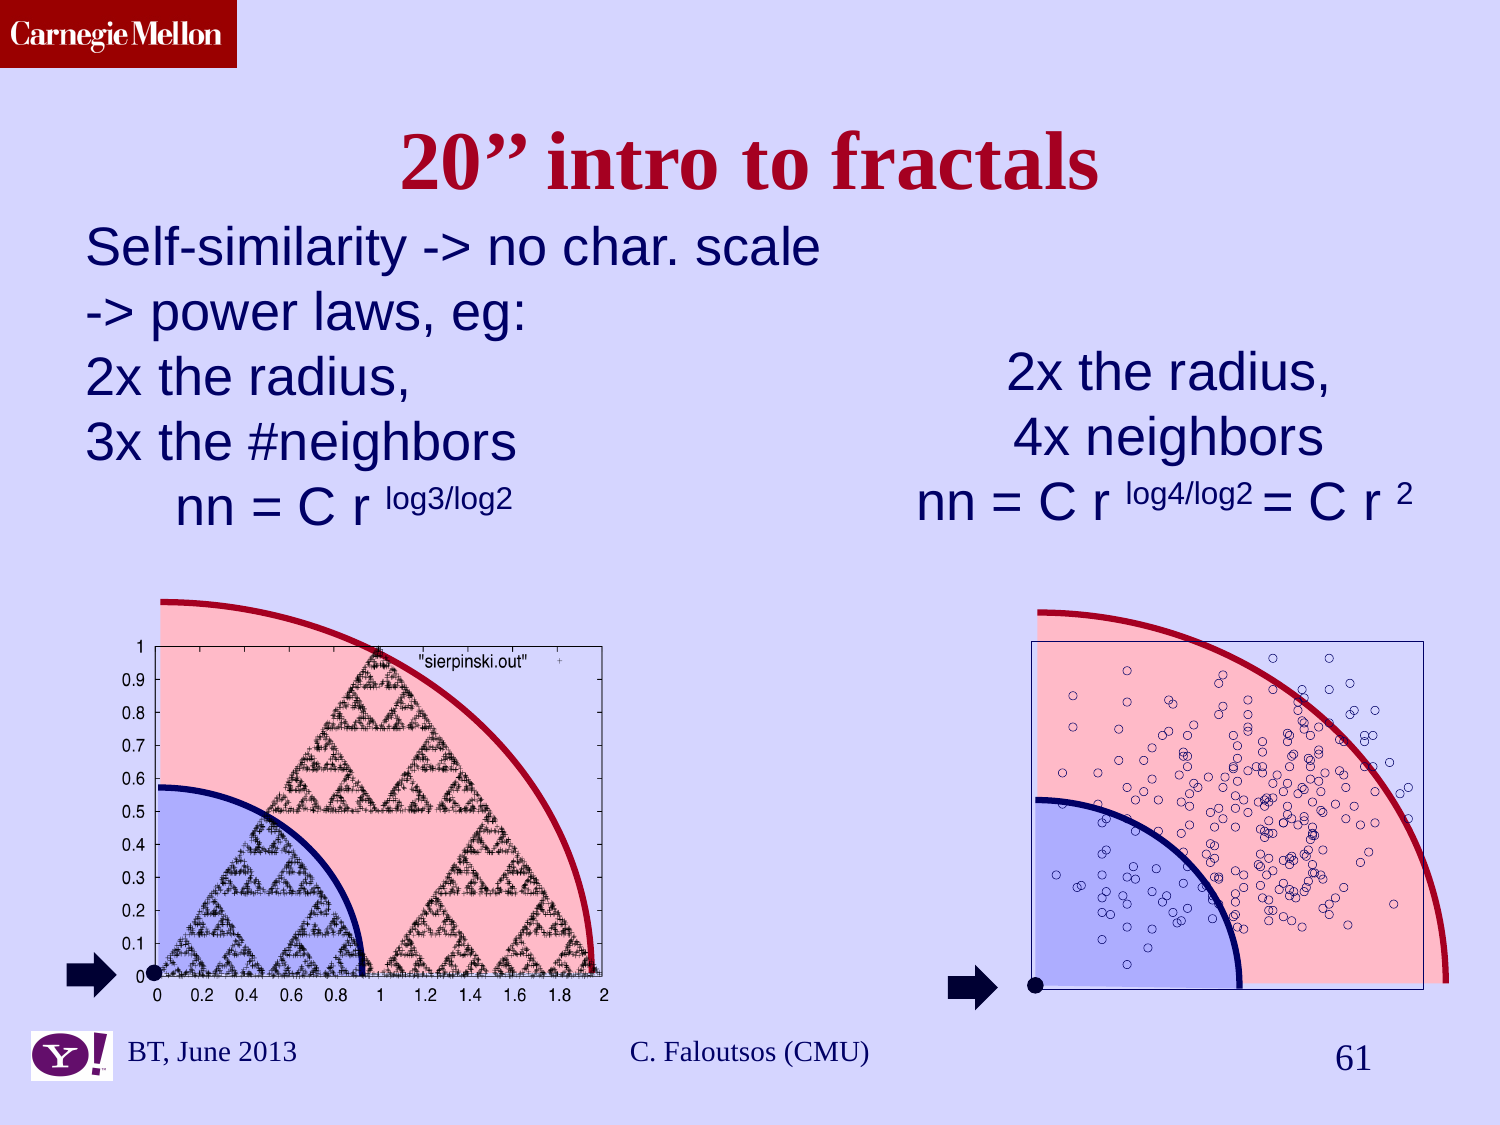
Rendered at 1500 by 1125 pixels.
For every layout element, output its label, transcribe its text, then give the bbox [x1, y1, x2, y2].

text_box [1131, 827, 1140, 836]
text_box [1350, 706, 1359, 715]
text_box [1369, 731, 1378, 740]
text_box [1179, 747, 1188, 757]
text_box [1256, 824, 1265, 834]
text_box [1218, 670, 1228, 680]
text_box [1215, 875, 1223, 884]
text_box [1279, 912, 1288, 921]
text_box [1202, 881, 1211, 890]
text_box [1308, 868, 1317, 878]
text_box [1058, 799, 1067, 809]
text_box [1299, 693, 1309, 703]
text_box [1325, 654, 1334, 663]
text_box [1183, 904, 1192, 913]
text_box [1316, 787, 1326, 796]
text_box [1360, 739, 1369, 746]
text_box [1300, 785, 1309, 794]
text_box [1341, 814, 1351, 823]
text_box [1268, 654, 1278, 663]
text_box [1258, 770, 1267, 778]
text_box [1404, 783, 1413, 792]
text_box [1206, 839, 1214, 848]
text_box [1339, 883, 1348, 892]
picture [31, 1031, 112, 1081]
text_box [1122, 697, 1132, 707]
text_box [1264, 829, 1271, 838]
text_box [1185, 820, 1194, 830]
text_box [1299, 726, 1309, 734]
text_box [1364, 847, 1373, 857]
text_box [1264, 895, 1273, 905]
text_box [1258, 762, 1267, 771]
text_box [1360, 731, 1369, 740]
text_box [1318, 874, 1328, 884]
text_box [1233, 922, 1242, 932]
text_box [1122, 960, 1132, 969]
text_box [1243, 695, 1253, 705]
text_box [1158, 898, 1167, 907]
text_box [1208, 895, 1217, 905]
text_box [1243, 730, 1253, 736]
text_box [1129, 862, 1138, 871]
text_box [1072, 883, 1082, 892]
text_box [1122, 783, 1132, 792]
text_box [1325, 685, 1334, 694]
text_box [1264, 854, 1273, 863]
text_box [1356, 858, 1365, 867]
text_box [1395, 789, 1405, 798]
text_box [1183, 762, 1192, 771]
text_box [1175, 770, 1184, 780]
text_box [1243, 766, 1253, 775]
text_box [1289, 856, 1298, 865]
text_box [1183, 752, 1192, 761]
text_box [1077, 881, 1086, 890]
text_box [1256, 849, 1265, 859]
text_box [1287, 916, 1296, 925]
text_box [1306, 836, 1315, 844]
text_box [1297, 783, 1306, 789]
text_box [1218, 783, 1228, 792]
text_box [1264, 916, 1273, 925]
text_box [1231, 791, 1240, 800]
text_box [1279, 787, 1288, 796]
footer C. Faloutsos (CMU) [512, 1024, 988, 1101]
text_box [1423, 861, 1446, 984]
text_box [1093, 768, 1103, 778]
text_box [1231, 804, 1240, 813]
text_box [1154, 795, 1163, 805]
text_box [1285, 885, 1293, 894]
text_box [1252, 762, 1259, 771]
text_box [1285, 893, 1294, 900]
text_box [1233, 754, 1242, 763]
text_box [1279, 856, 1288, 865]
text_box [1289, 749, 1298, 759]
text_box [1097, 935, 1107, 944]
text_box [1214, 710, 1223, 719]
text_box [1097, 870, 1107, 880]
text_box [1314, 745, 1323, 755]
text_box [1177, 829, 1186, 838]
text_box [1299, 816, 1309, 825]
text_box [1185, 789, 1194, 798]
text_box [1318, 904, 1328, 913]
text_box [1189, 720, 1198, 730]
text_box [1335, 766, 1344, 775]
text_box [1258, 747, 1267, 757]
slide_number 61 [1074, 1024, 1388, 1101]
text_box [1218, 702, 1228, 711]
text_box [1264, 816, 1273, 825]
text_box [1283, 779, 1292, 788]
text_box [1268, 685, 1278, 694]
text_box [1122, 899, 1132, 909]
text_box [1231, 889, 1240, 898]
text_box [1164, 727, 1173, 736]
text_box [1214, 899, 1223, 909]
text_box [1139, 787, 1148, 796]
text_box [1283, 737, 1292, 746]
text_box [1118, 891, 1128, 900]
text_box [1239, 870, 1248, 880]
text_box [1204, 772, 1213, 782]
text_box [1256, 881, 1265, 890]
text_box [1318, 808, 1328, 817]
text_box [1068, 722, 1078, 732]
text_box [1254, 797, 1263, 807]
title 20’’ intro to fractals [112, 99, 1388, 213]
text_box [1283, 810, 1292, 819]
text_box [1345, 679, 1355, 688]
text_box [1097, 908, 1107, 917]
text_box [1139, 756, 1148, 765]
text_box [1147, 774, 1157, 784]
text_box [1385, 758, 1394, 767]
text_box [1210, 841, 1219, 850]
text_box [1037, 612, 1195, 641]
text_box [1308, 797, 1317, 807]
text_box [1331, 799, 1340, 809]
text_box [1268, 829, 1278, 838]
text_box [1168, 908, 1178, 917]
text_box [947, 964, 1044, 1011]
text_box [1210, 822, 1219, 832]
text_box [1147, 743, 1157, 753]
text_box [1183, 731, 1192, 740]
text_box [1152, 864, 1161, 873]
text_box [1356, 820, 1365, 830]
text_box [1143, 943, 1153, 953]
text_box [1287, 814, 1296, 823]
text_box [1287, 753, 1296, 761]
text_box [1102, 845, 1111, 855]
text_box [1289, 887, 1298, 896]
text_box [1318, 845, 1328, 855]
text_box [1302, 852, 1311, 861]
text_box [1262, 870, 1271, 880]
text_box [1285, 731, 1294, 739]
text_box [1106, 910, 1115, 919]
text_box [1233, 777, 1242, 786]
text_box [1308, 822, 1317, 831]
text_box [1183, 862, 1192, 871]
text_box [1268, 779, 1278, 788]
text_box [1058, 768, 1067, 778]
text_box [1231, 866, 1240, 875]
text_box [1185, 802, 1194, 811]
text_box [1097, 818, 1107, 828]
text_box [1231, 822, 1240, 832]
text_box [1285, 762, 1294, 771]
text_box [1031, 641, 1423, 990]
text_box [1168, 699, 1178, 709]
text_box [1360, 762, 1369, 771]
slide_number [112, 1024, 426, 1101]
text_box [1229, 731, 1238, 740]
text_box [1208, 914, 1217, 923]
text_box [1260, 804, 1269, 811]
text_box Self-similarity -> no char. scale -> power laws, eg: 2x the radius, 3x the #neighbors nn = C r log3/log2 [71, 204, 839, 544]
text_box [1268, 793, 1278, 803]
text_box [1369, 762, 1378, 771]
text_box [1264, 906, 1273, 915]
text_box [1297, 922, 1307, 932]
text_box [1208, 891, 1217, 897]
text_box [1299, 718, 1309, 728]
text_box [1218, 814, 1228, 823]
text_box [1325, 718, 1334, 728]
text_box [1317, 870, 1326, 878]
text_box [1239, 883, 1248, 892]
text_box [1229, 913, 1237, 921]
text_box [1271, 906, 1278, 915]
text_box [1292, 894, 1300, 903]
text_box [1302, 883, 1311, 892]
text_box [1297, 716, 1305, 725]
picture [0, 0, 237, 68]
text_box [1325, 910, 1334, 919]
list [0, 591, 717, 1013]
text_box [1231, 897, 1240, 907]
text_box [1306, 731, 1315, 740]
text_box [1093, 799, 1103, 809]
text_box [1179, 879, 1188, 888]
text_box [1339, 770, 1348, 780]
text_box [1404, 814, 1413, 823]
text_box [1314, 777, 1323, 786]
text_box [1214, 804, 1223, 813]
text_box [1260, 835, 1269, 842]
text_box [1114, 756, 1123, 765]
text_box [1258, 893, 1267, 903]
text_box [1299, 812, 1309, 818]
text_box [1285, 863, 1294, 869]
text_box [1131, 874, 1140, 884]
text_box [1335, 735, 1343, 744]
text_box [1345, 710, 1355, 719]
text_box [1210, 854, 1219, 863]
text_box [1179, 847, 1188, 857]
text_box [66, 951, 163, 999]
text_box [1331, 893, 1340, 903]
text_box [1293, 697, 1303, 706]
text_box [1068, 691, 1078, 700]
text_box [1304, 754, 1312, 762]
text_box [1229, 762, 1238, 771]
text_box [1114, 724, 1123, 734]
text_box [1370, 818, 1380, 828]
text_box [1389, 899, 1398, 909]
text_box [1158, 731, 1167, 740]
text_box [1206, 808, 1215, 817]
text_box [1293, 706, 1303, 715]
text_box [1210, 872, 1219, 882]
text_box [1283, 802, 1292, 810]
text_box [1122, 922, 1132, 932]
text_box [1197, 883, 1206, 892]
text_box [1052, 870, 1061, 880]
text_box [1147, 924, 1157, 934]
text_box [1287, 852, 1296, 861]
text_box [1097, 893, 1107, 903]
text_box [1243, 808, 1253, 817]
text_box [1164, 695, 1173, 705]
text_box [1304, 877, 1313, 885]
text_box [1162, 891, 1171, 900]
text_box [1256, 862, 1265, 871]
text_box [1220, 772, 1230, 782]
text_box [1279, 879, 1288, 888]
text_box [1339, 737, 1348, 746]
text_box [1122, 872, 1132, 882]
text_box [1297, 685, 1307, 694]
text_box [1306, 764, 1315, 771]
text_box [1325, 899, 1334, 909]
text_box [1341, 783, 1351, 792]
text_box [1122, 814, 1132, 823]
text_box [1320, 768, 1330, 778]
text_box [1343, 920, 1353, 930]
text_box [1231, 910, 1240, 919]
text_box [1279, 818, 1288, 828]
text_box [1275, 885, 1284, 894]
text_box [1206, 858, 1215, 867]
text_box [1308, 860, 1317, 869]
text_box [1131, 795, 1140, 805]
text_box [1243, 710, 1253, 719]
text_box [1262, 793, 1270, 803]
text_box [1102, 887, 1111, 896]
text_box [1172, 918, 1181, 928]
text_box [1189, 779, 1198, 788]
text_box 2x the radius, 4x neighbors nn = C r log4/log2 = C r 2 [901, 329, 1438, 539]
text_box [1308, 831, 1317, 840]
text_box [1177, 916, 1186, 925]
text_box [1258, 737, 1267, 746]
text_box [1243, 722, 1253, 732]
text_box [1233, 741, 1242, 750]
text_box [1293, 820, 1303, 830]
text_box [1239, 795, 1248, 805]
text_box [1304, 845, 1313, 854]
text_box [1097, 849, 1106, 859]
text_box [1214, 679, 1223, 688]
text_box [1293, 789, 1303, 798]
text_box [1314, 752, 1323, 759]
text_box [1299, 888, 1309, 896]
text_box [1306, 756, 1315, 765]
text_box [1147, 887, 1157, 896]
text_box [1122, 666, 1132, 675]
text_box [1268, 866, 1278, 875]
text_box [1370, 706, 1380, 715]
text_box [1272, 770, 1282, 780]
text_box [1202, 849, 1211, 859]
text_box [1264, 802, 1273, 807]
text_box [1350, 802, 1359, 811]
text_box [1177, 797, 1186, 807]
text_box [1239, 924, 1248, 934]
text_box [1154, 827, 1163, 836]
text_box [1370, 787, 1380, 796]
text_box [1314, 722, 1323, 732]
text_box [1193, 783, 1203, 792]
text_box [1306, 774, 1315, 784]
text_box [1102, 814, 1111, 823]
